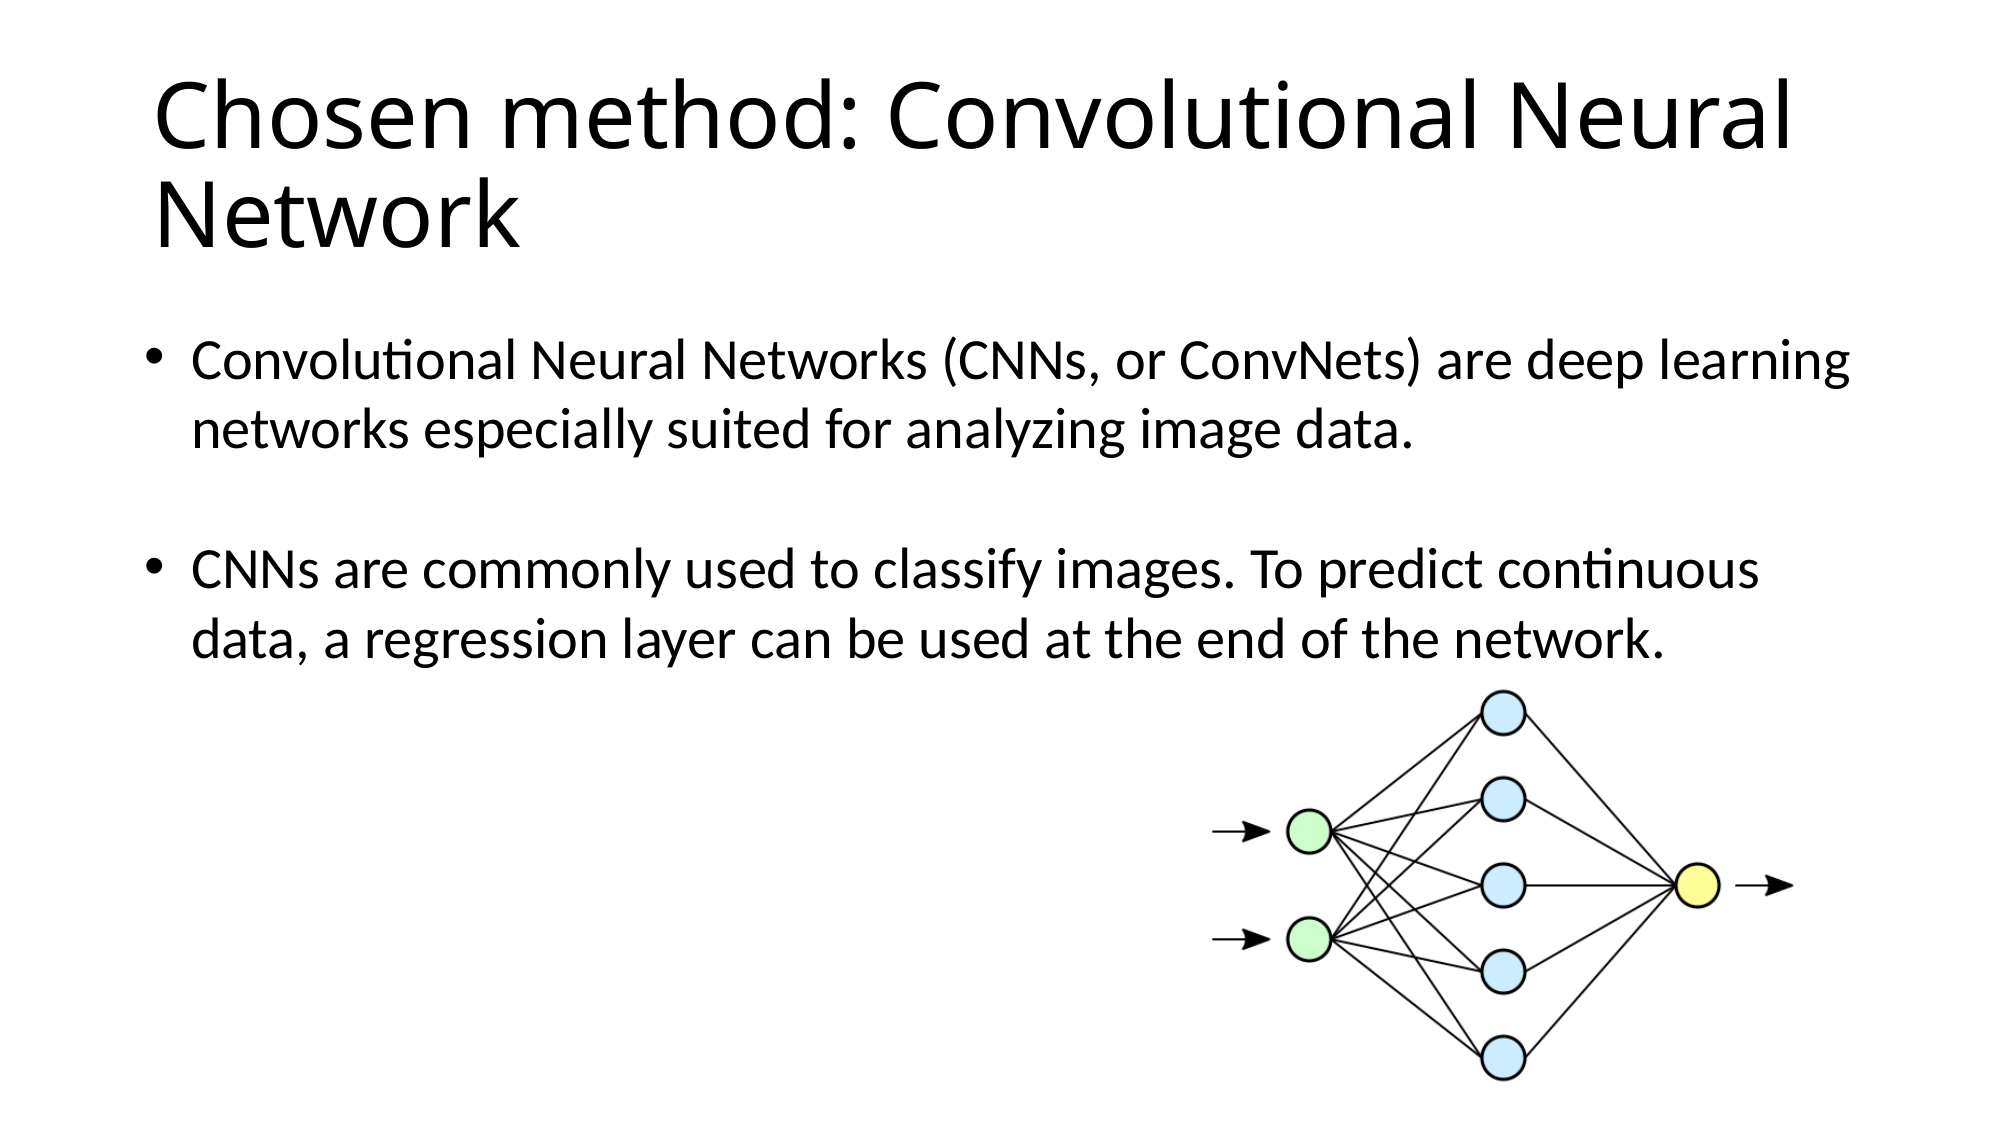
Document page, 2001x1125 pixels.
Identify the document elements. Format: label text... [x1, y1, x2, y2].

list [1180, 670, 1827, 1101]
text_box Convolutional Neural Networks (CNNs, or ConvNets) are deep learning networks especially suited for analyzing image data. CNNs are commonly used to classify images. To predict continuous data, a regression layer can be used at the end of the network. [129, 313, 1873, 678]
title Chosen method: Convolutional Neural Network [137, 59, 1924, 278]
